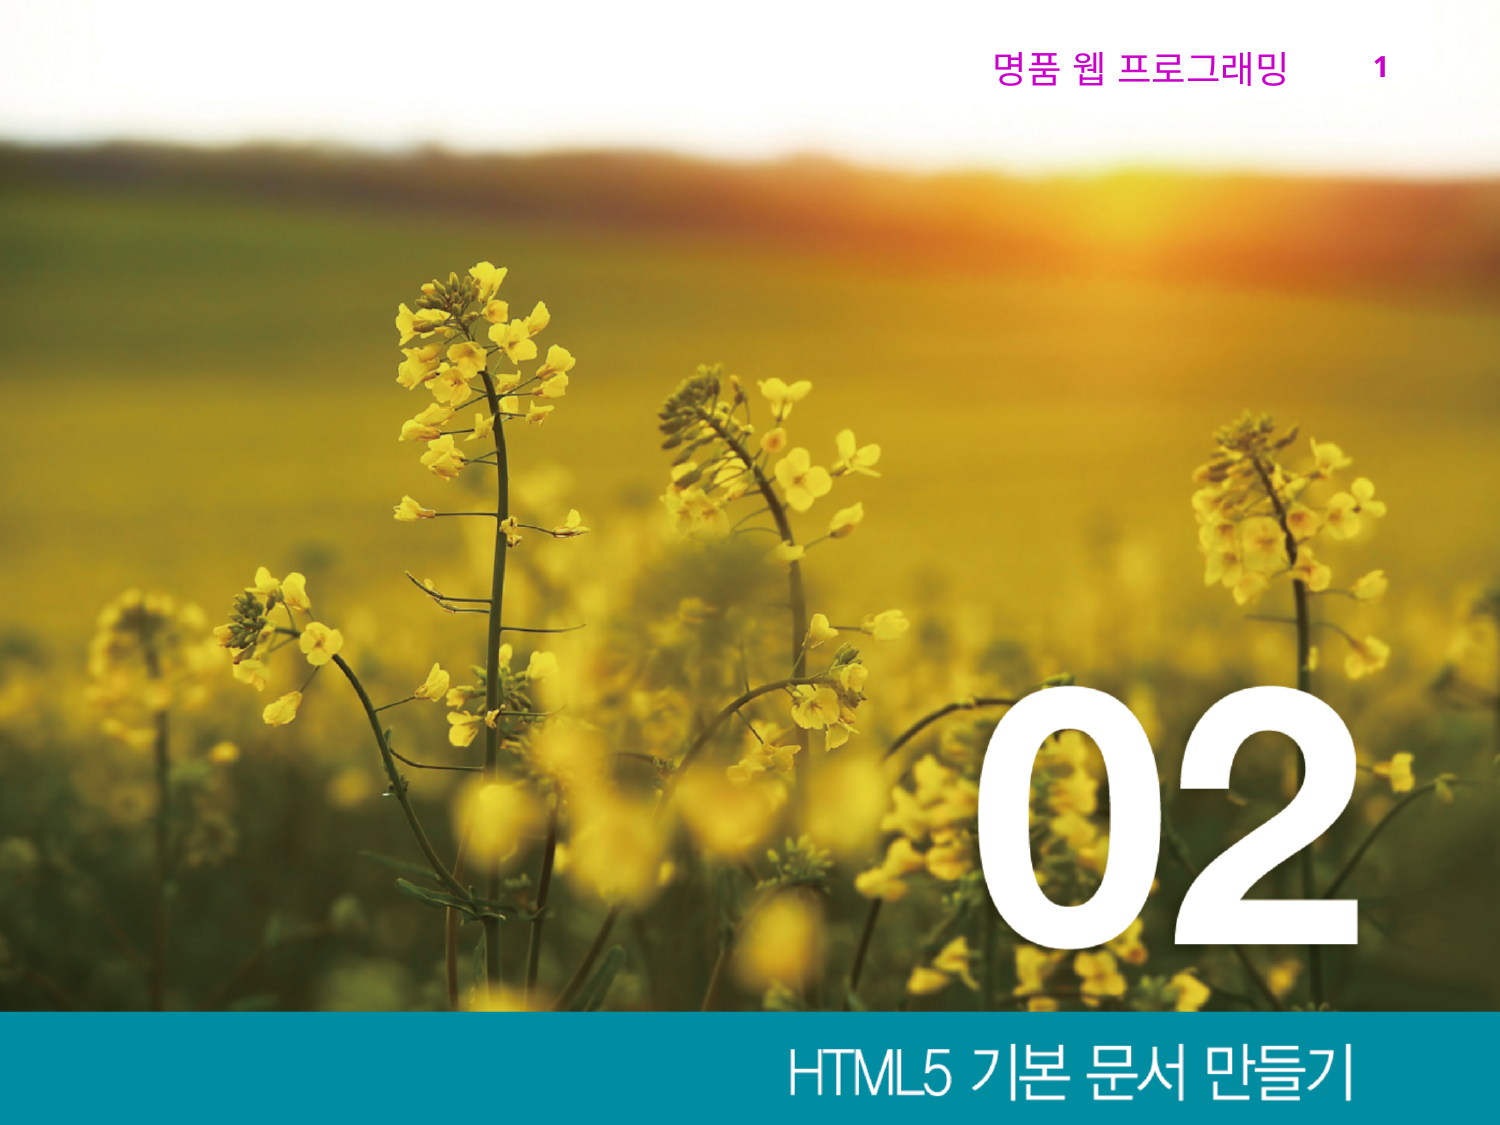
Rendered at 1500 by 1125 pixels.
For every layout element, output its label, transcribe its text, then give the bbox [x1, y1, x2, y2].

footer 명품 웹 프로그래밍 [342, 38, 1305, 99]
picture [0, 0, 1500, 1125]
slide_number 1 [1312, 37, 1450, 100]
